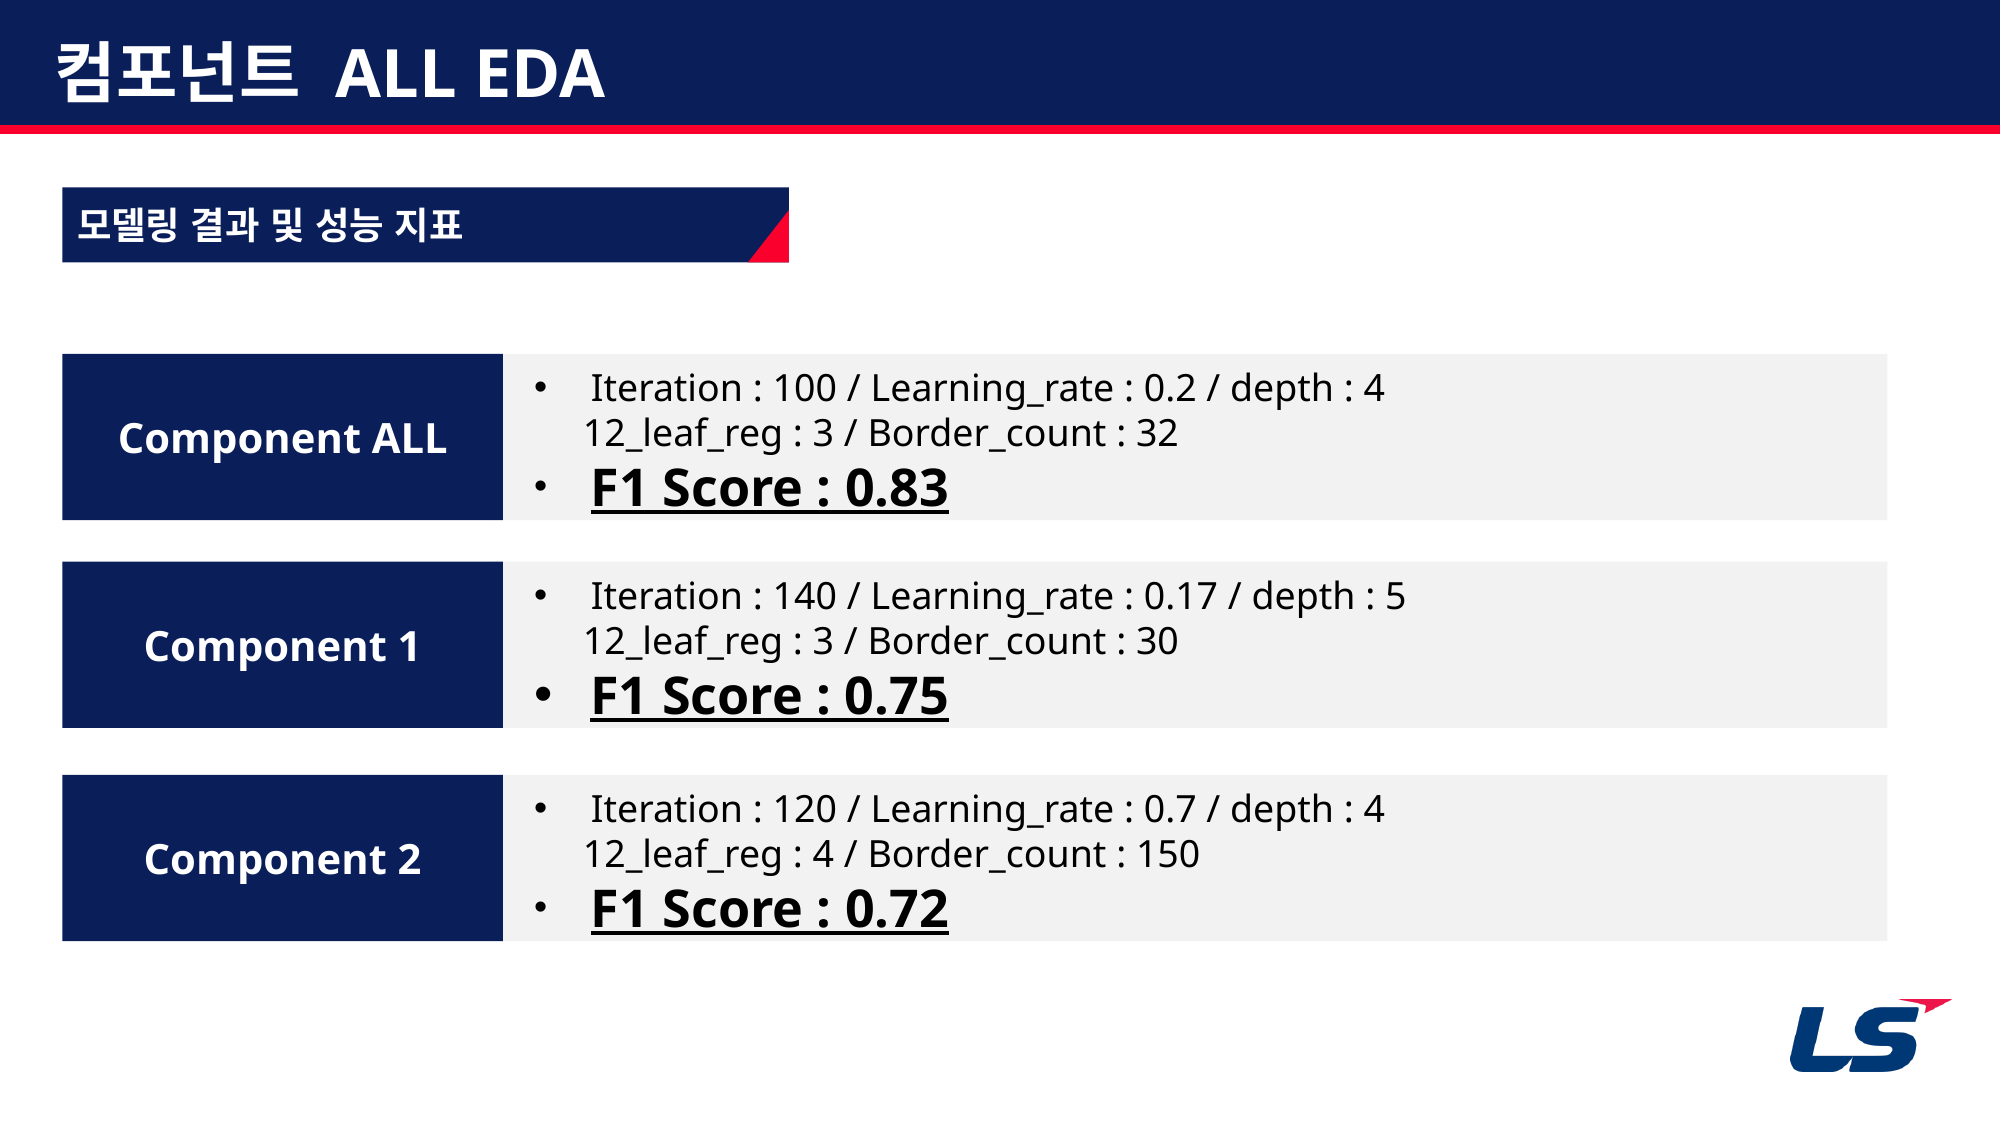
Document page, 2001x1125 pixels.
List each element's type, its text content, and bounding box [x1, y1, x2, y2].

text_box 모델링 결과 및 성능 지표 [61, 186, 790, 263]
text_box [62, 774, 1888, 948]
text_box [62, 353, 1888, 527]
text_box 컴포넌트 ALL EDA [40, 23, 1975, 119]
picture [1790, 999, 1952, 1073]
text_box [0, 0, 2000, 125]
text_box [745, 207, 790, 264]
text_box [62, 561, 1888, 734]
